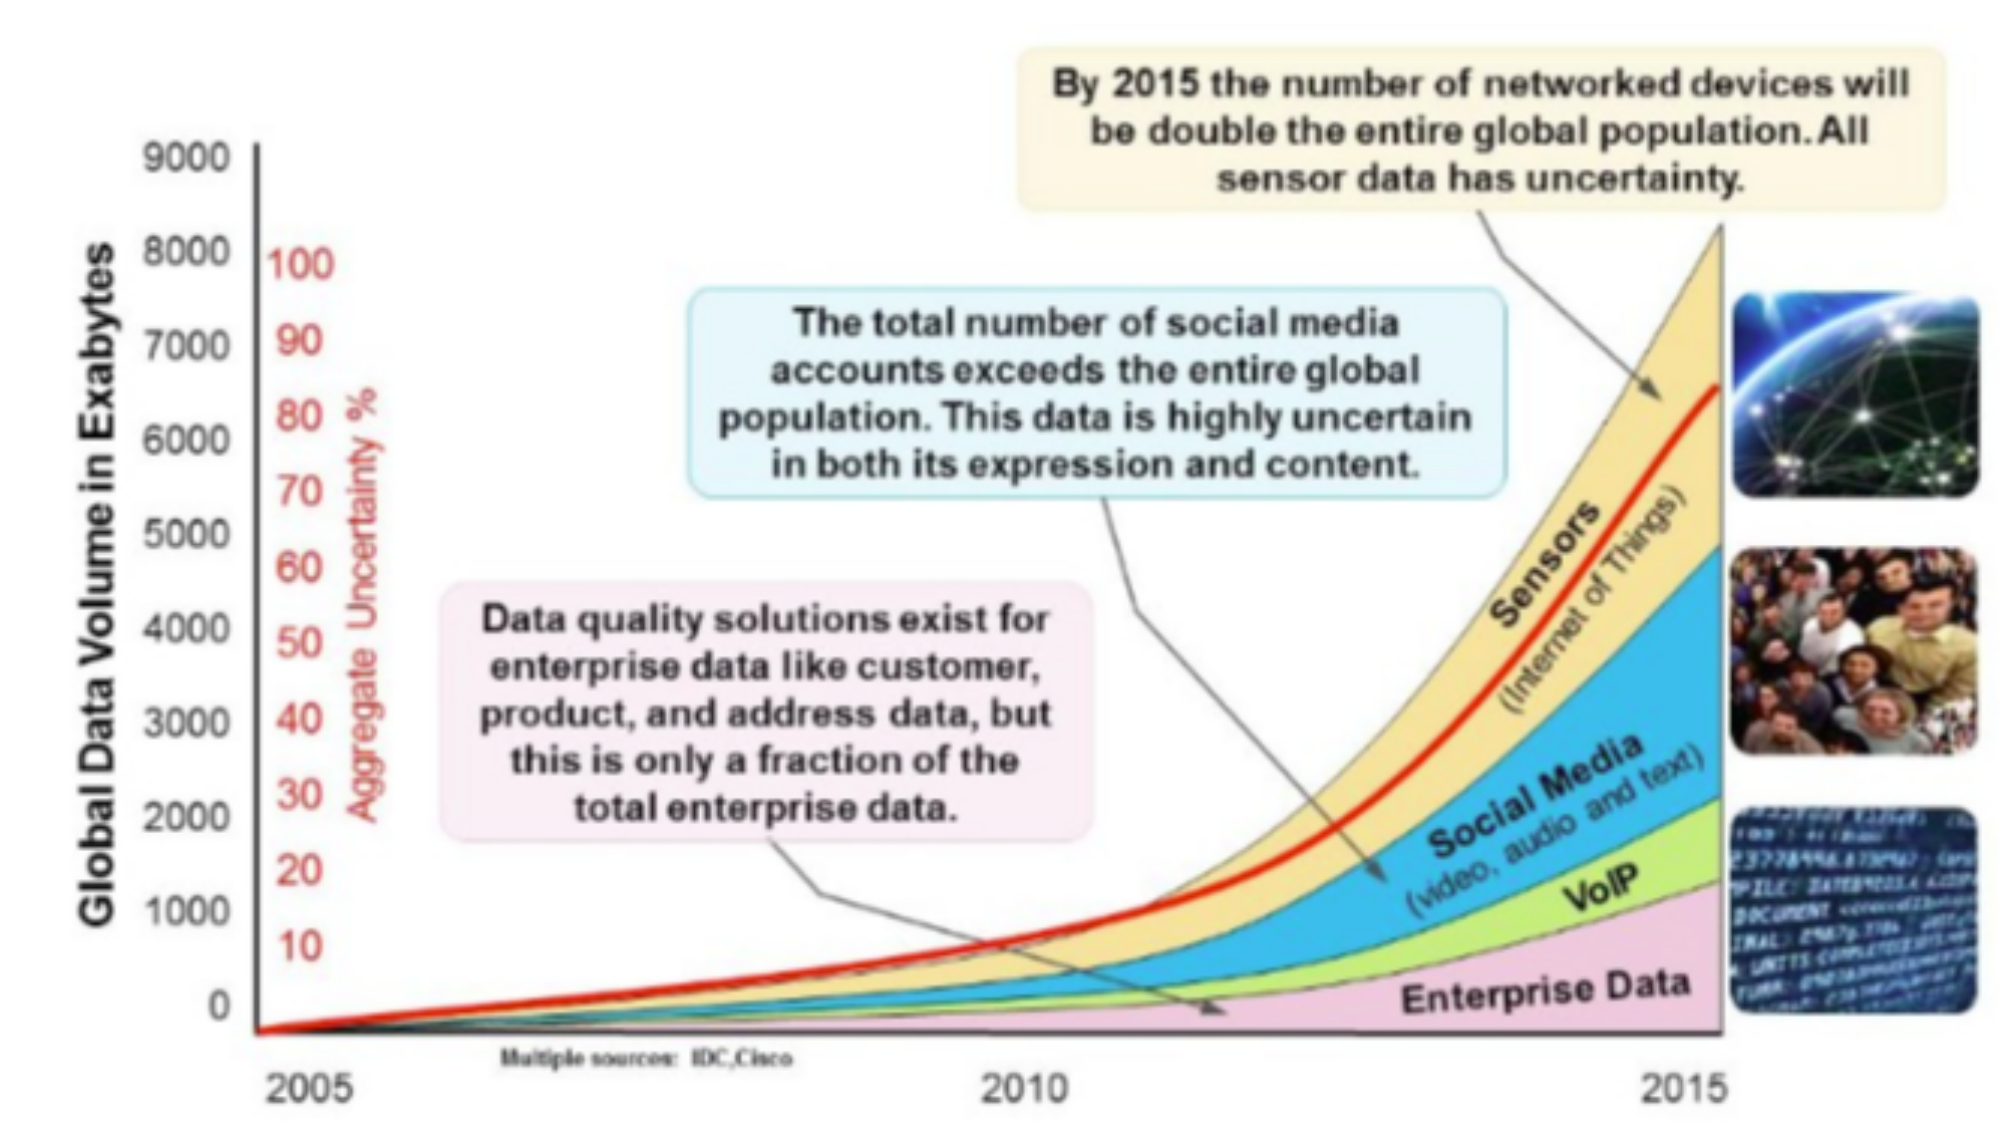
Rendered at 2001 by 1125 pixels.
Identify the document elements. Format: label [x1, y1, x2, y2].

list [50, 0, 2000, 1125]
